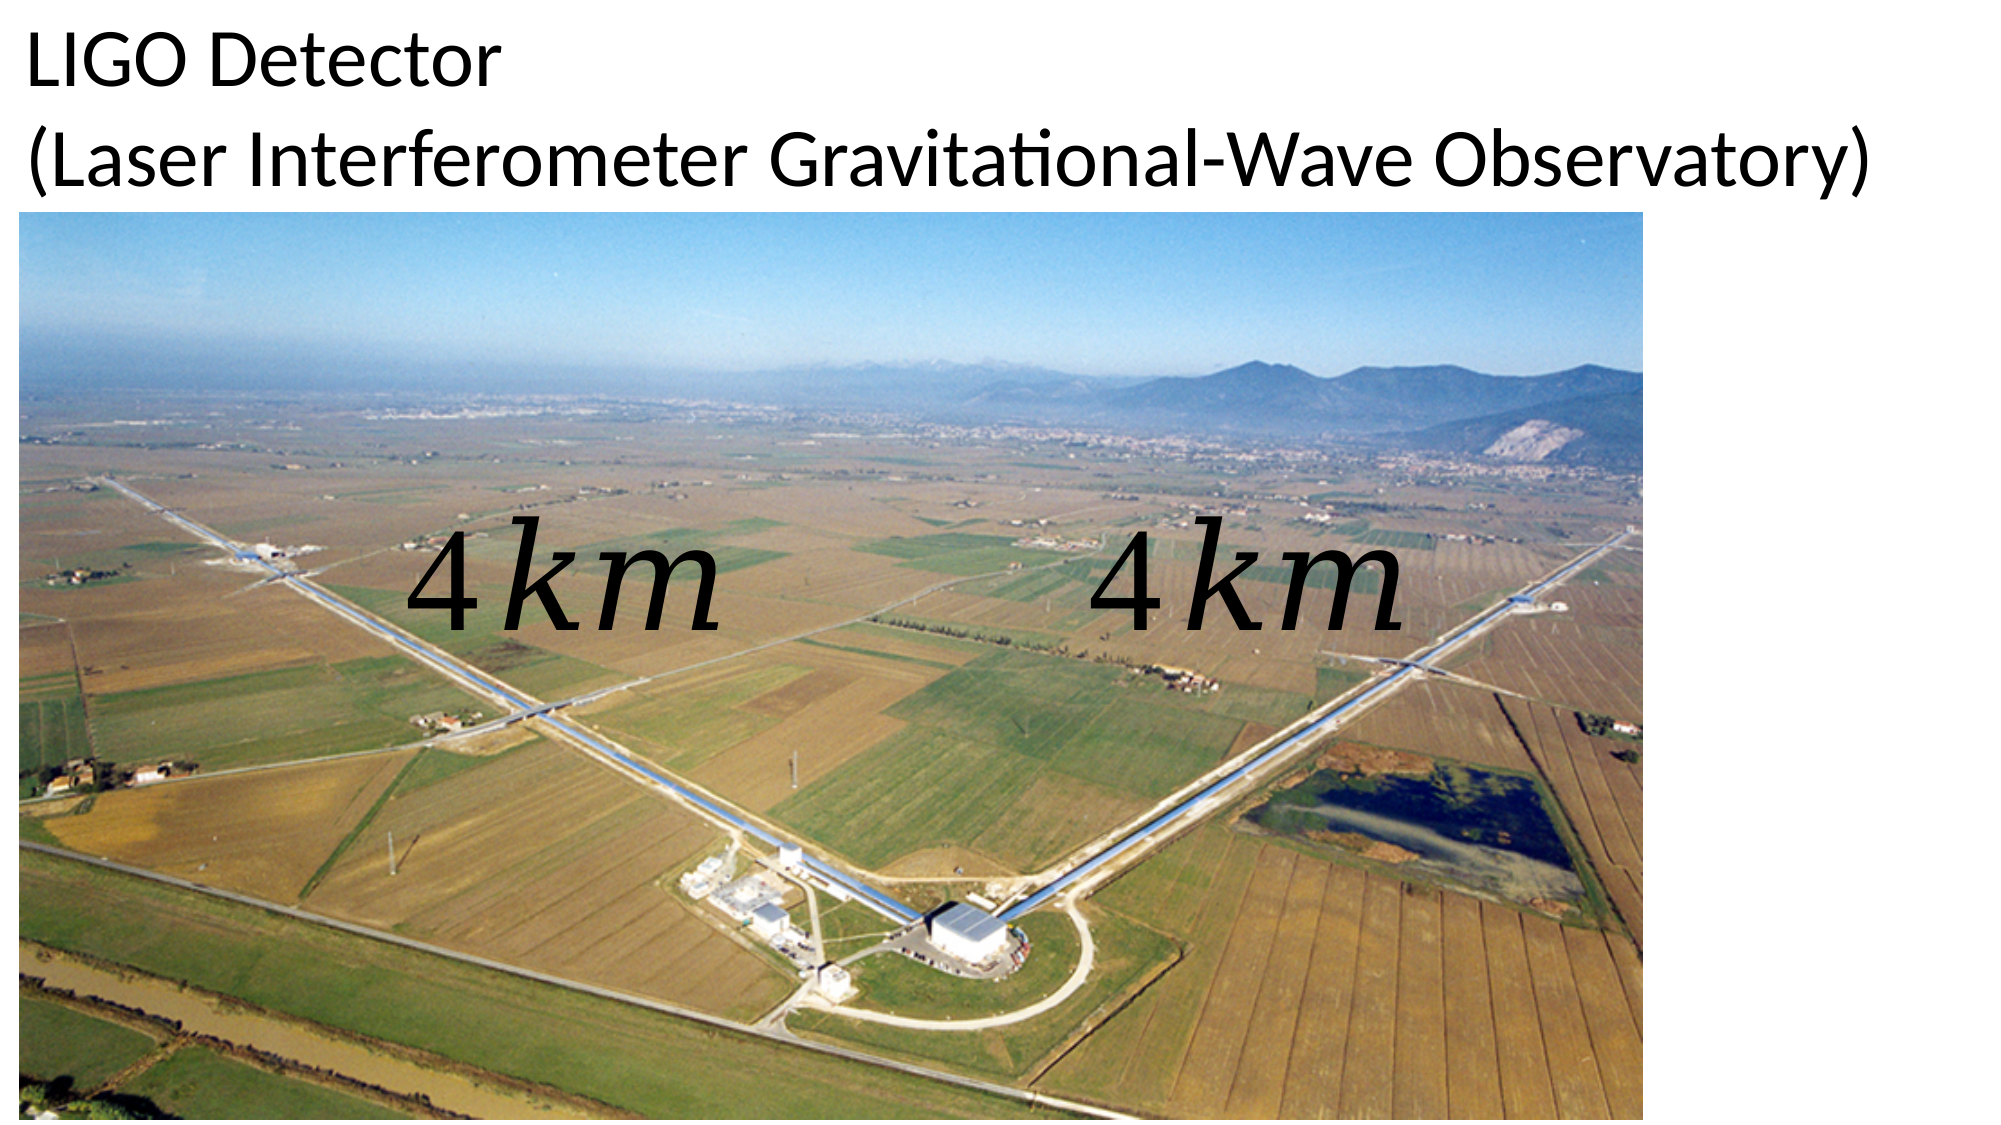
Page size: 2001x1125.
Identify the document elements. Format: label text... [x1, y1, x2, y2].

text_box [19, 212, 1643, 1120]
text_box LIGO Detector (Laser Interferometer Gravitational-Wave Observatory) [10, 0, 1891, 211]
